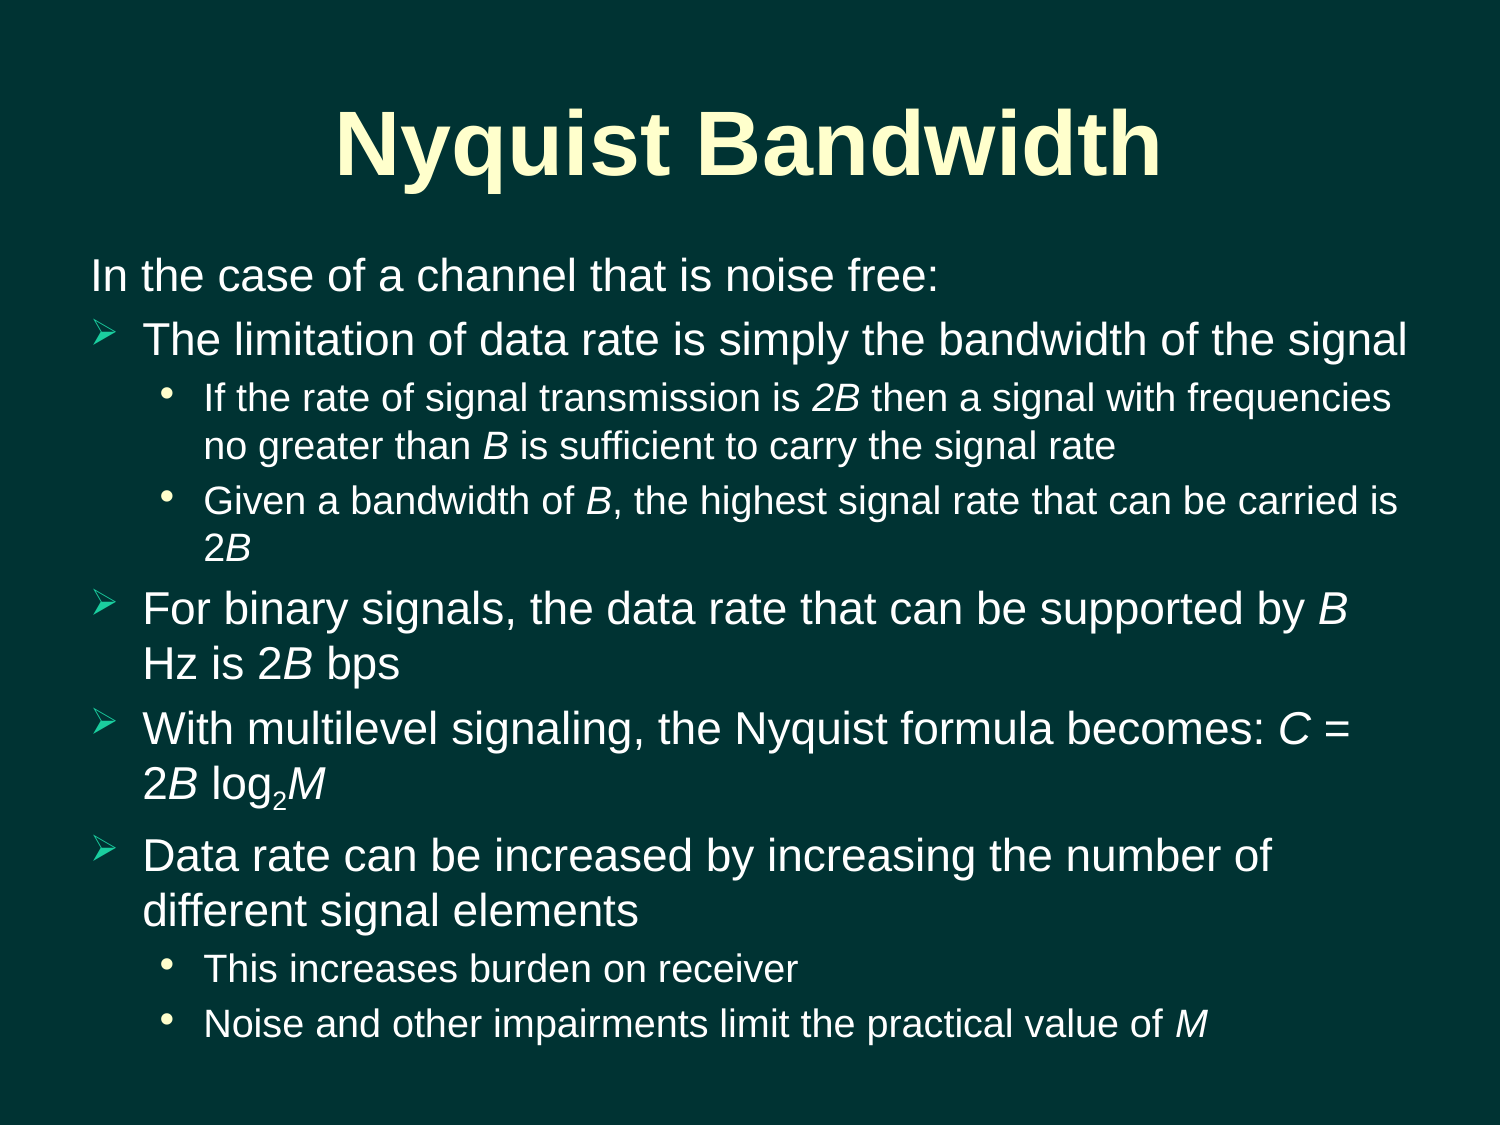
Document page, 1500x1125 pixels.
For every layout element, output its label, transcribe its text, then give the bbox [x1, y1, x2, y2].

list In the case of a channel that is noise free: The limitation of data rate is simply the bandwidth of the signal If the rate of signal transmission is 2B then a signal with frequencies no greater than B is sufficient to carry the signal rate Given a bandwidth of B, the highest signal rate that can be carried is 2B For binary signals, the data rate that can be supported by B Hz is 2B bps With multilevel signaling, the Nyquist formula becomes: C = 2B log2M Data rate can be increased by increasing the number of different signal elements This increases burden on receiver Noise and other impairments limit the practical value of M [74, 237, 1426, 1076]
title Nyquist Bandwidth [74, 45, 1426, 233]
